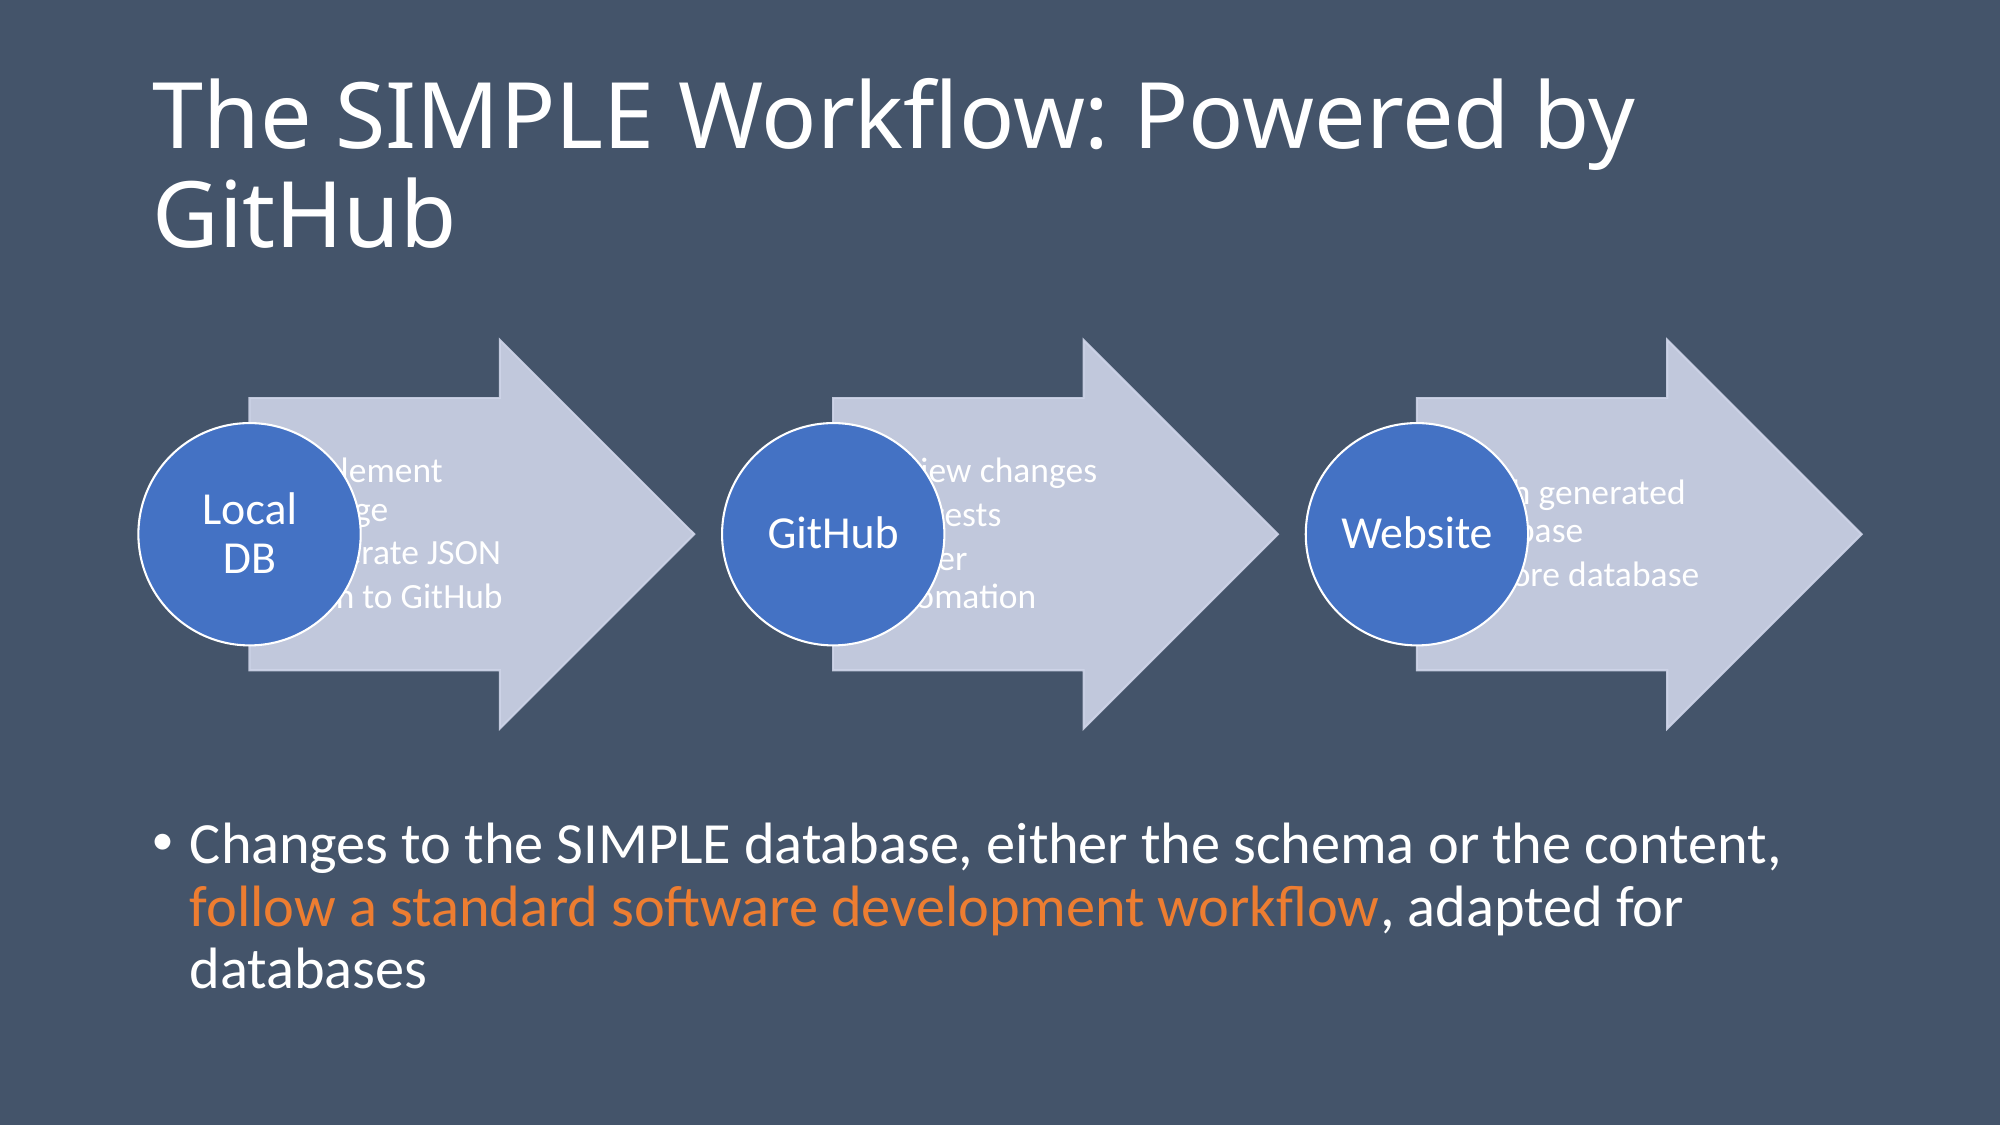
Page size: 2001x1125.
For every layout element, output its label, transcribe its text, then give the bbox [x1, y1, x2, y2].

text_box Changes to the SIMPLE database, either the schema or the content, follow a standard software development workflow, adapted for databases [137, 805, 1909, 1066]
title The SIMPLE Workflow: Powered by GitHub [137, 59, 1863, 278]
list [137, 299, 1863, 769]
